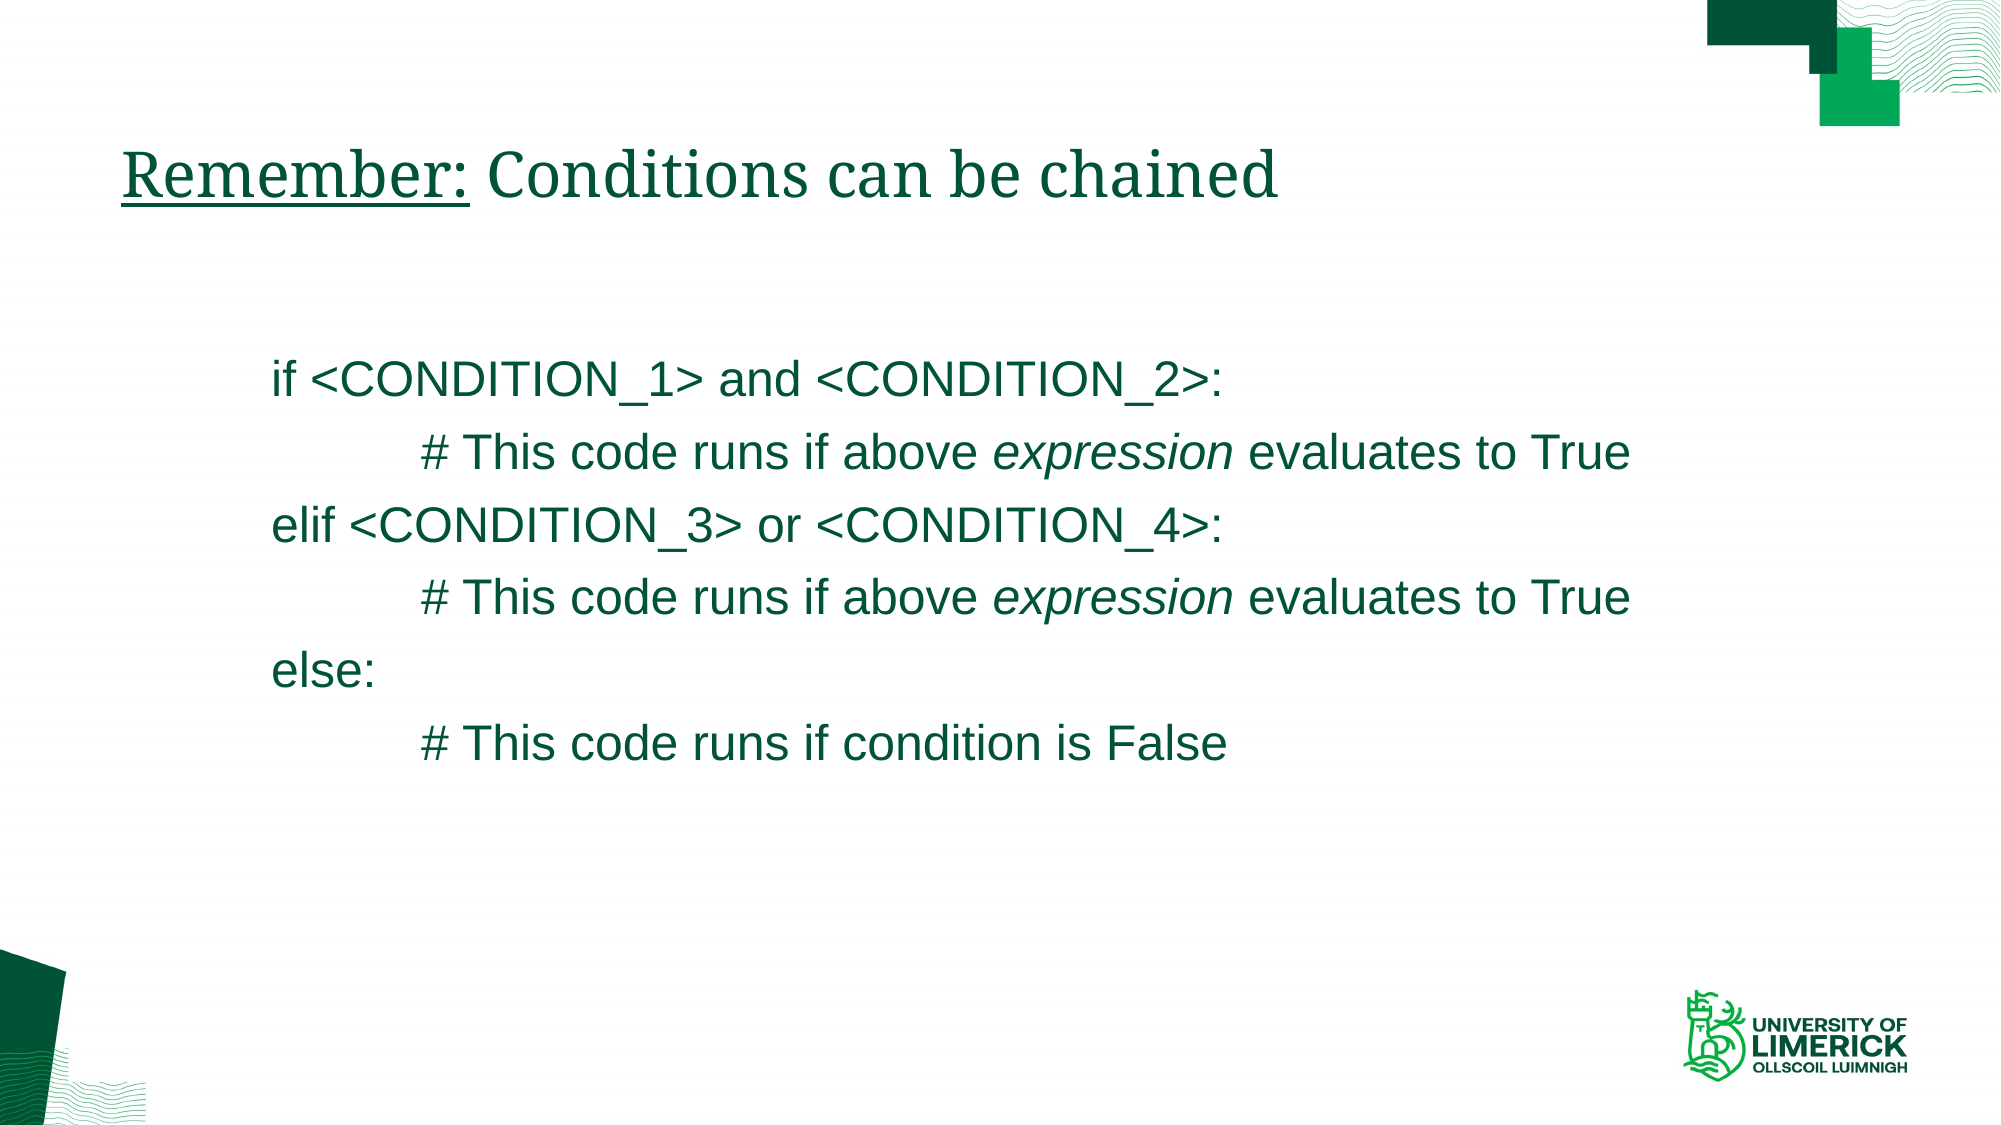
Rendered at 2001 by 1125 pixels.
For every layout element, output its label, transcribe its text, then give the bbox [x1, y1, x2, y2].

title Remember: Conditions can be chained [106, 135, 1832, 251]
list if <CONDITION_1> and <CONDITION_2>: # This code runs if above expression evaluates to True elif <CONDITION_3> or <CONDITION_4>: # This code runs if above expression evaluates to True else: # This code runs if condition is False [106, 267, 1832, 796]
picture [0, 0, 2001, 1125]
